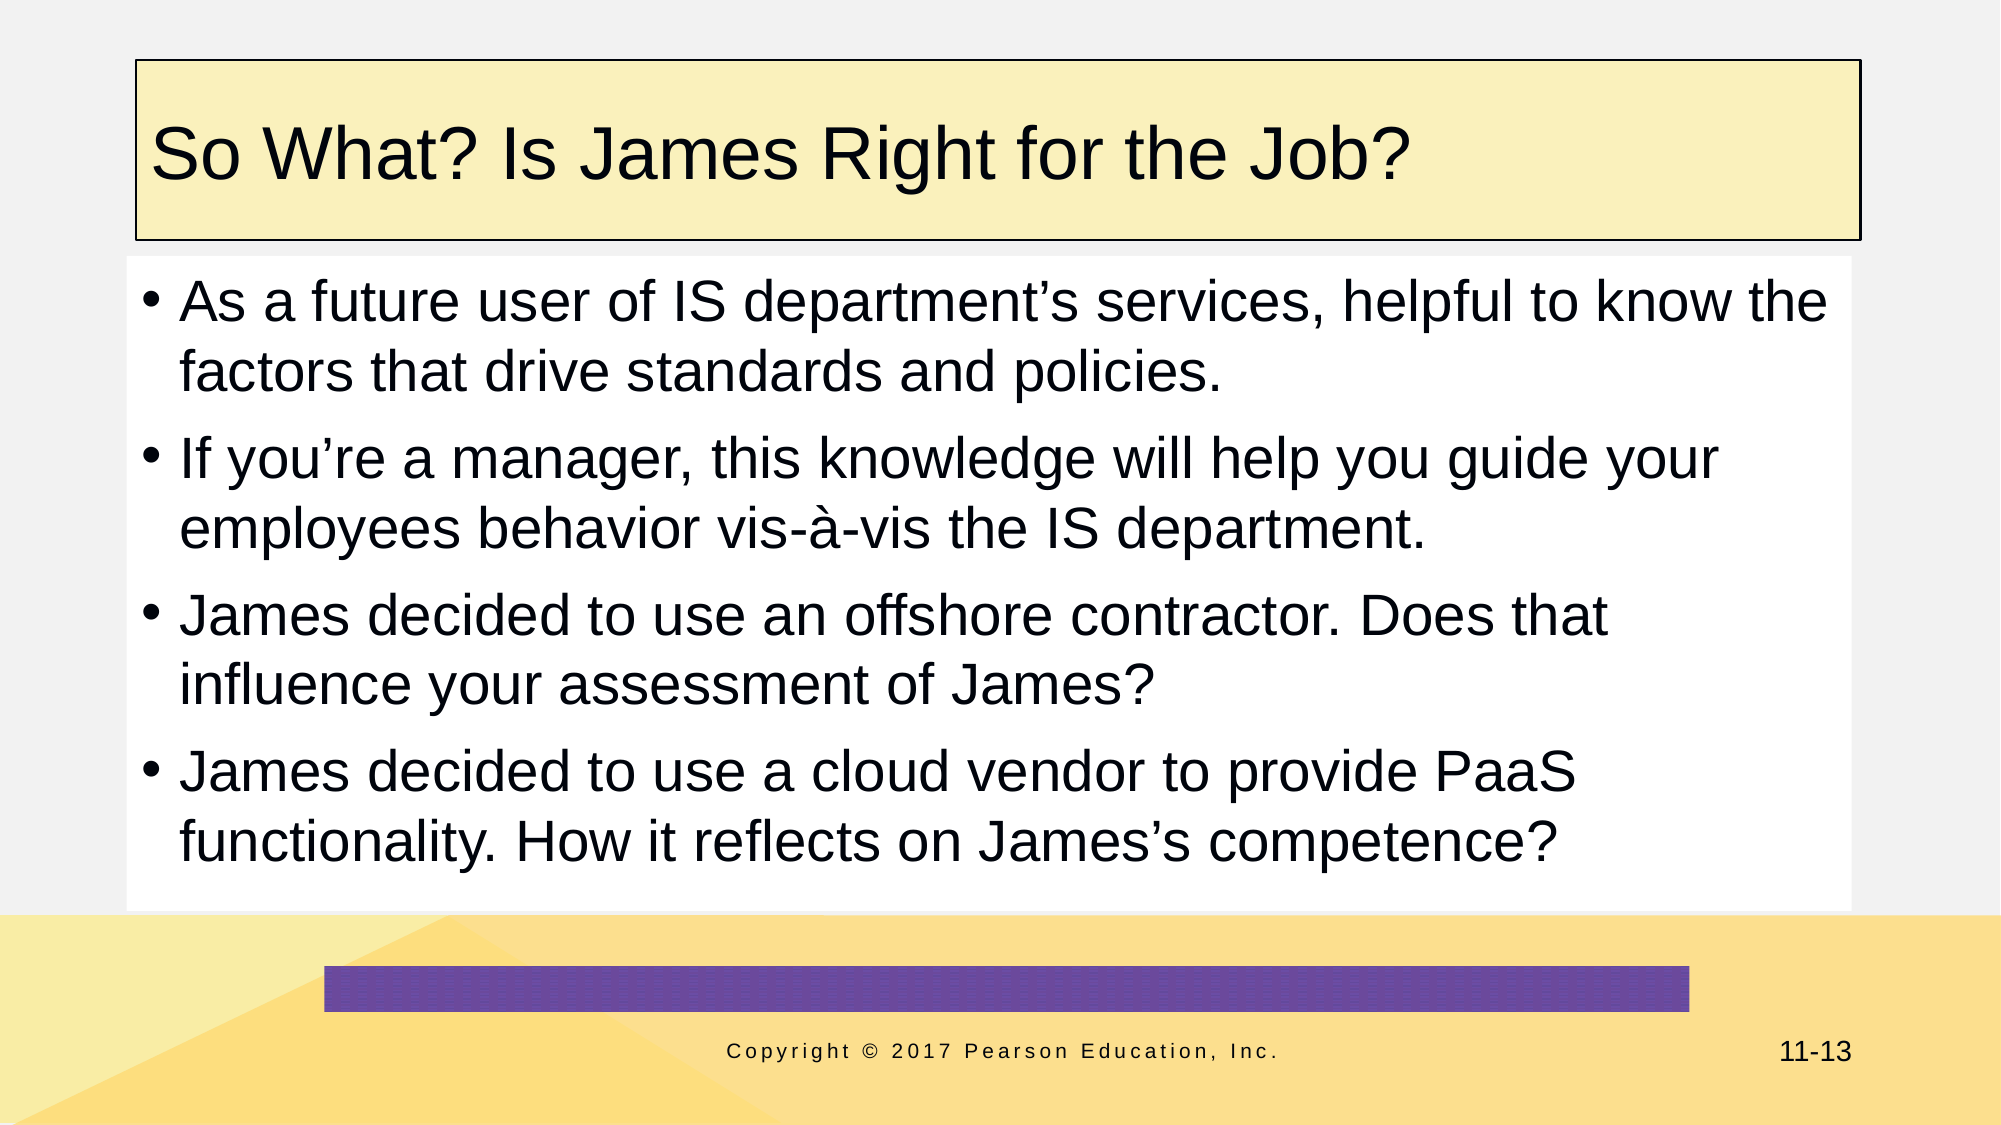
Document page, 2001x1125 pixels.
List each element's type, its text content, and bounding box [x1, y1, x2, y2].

list As a future user of IS department’s services, helpful to know the factors that drive standards and policies. If you’re a manager, this knowledge will help you guide your employees behavior vis-à-vis the IS department. James decided to use an offshore contractor. Does that influence your assessment of James? James decided to use a cloud vendor to provide PaaS functionality. How it reflects on James’s competence? [126, 255, 1852, 911]
footer Copyright © 2017 Pearson Education, Inc. [326, 1025, 1677, 1075]
title So What? Is James Right for the Job? [135, 59, 1862, 241]
